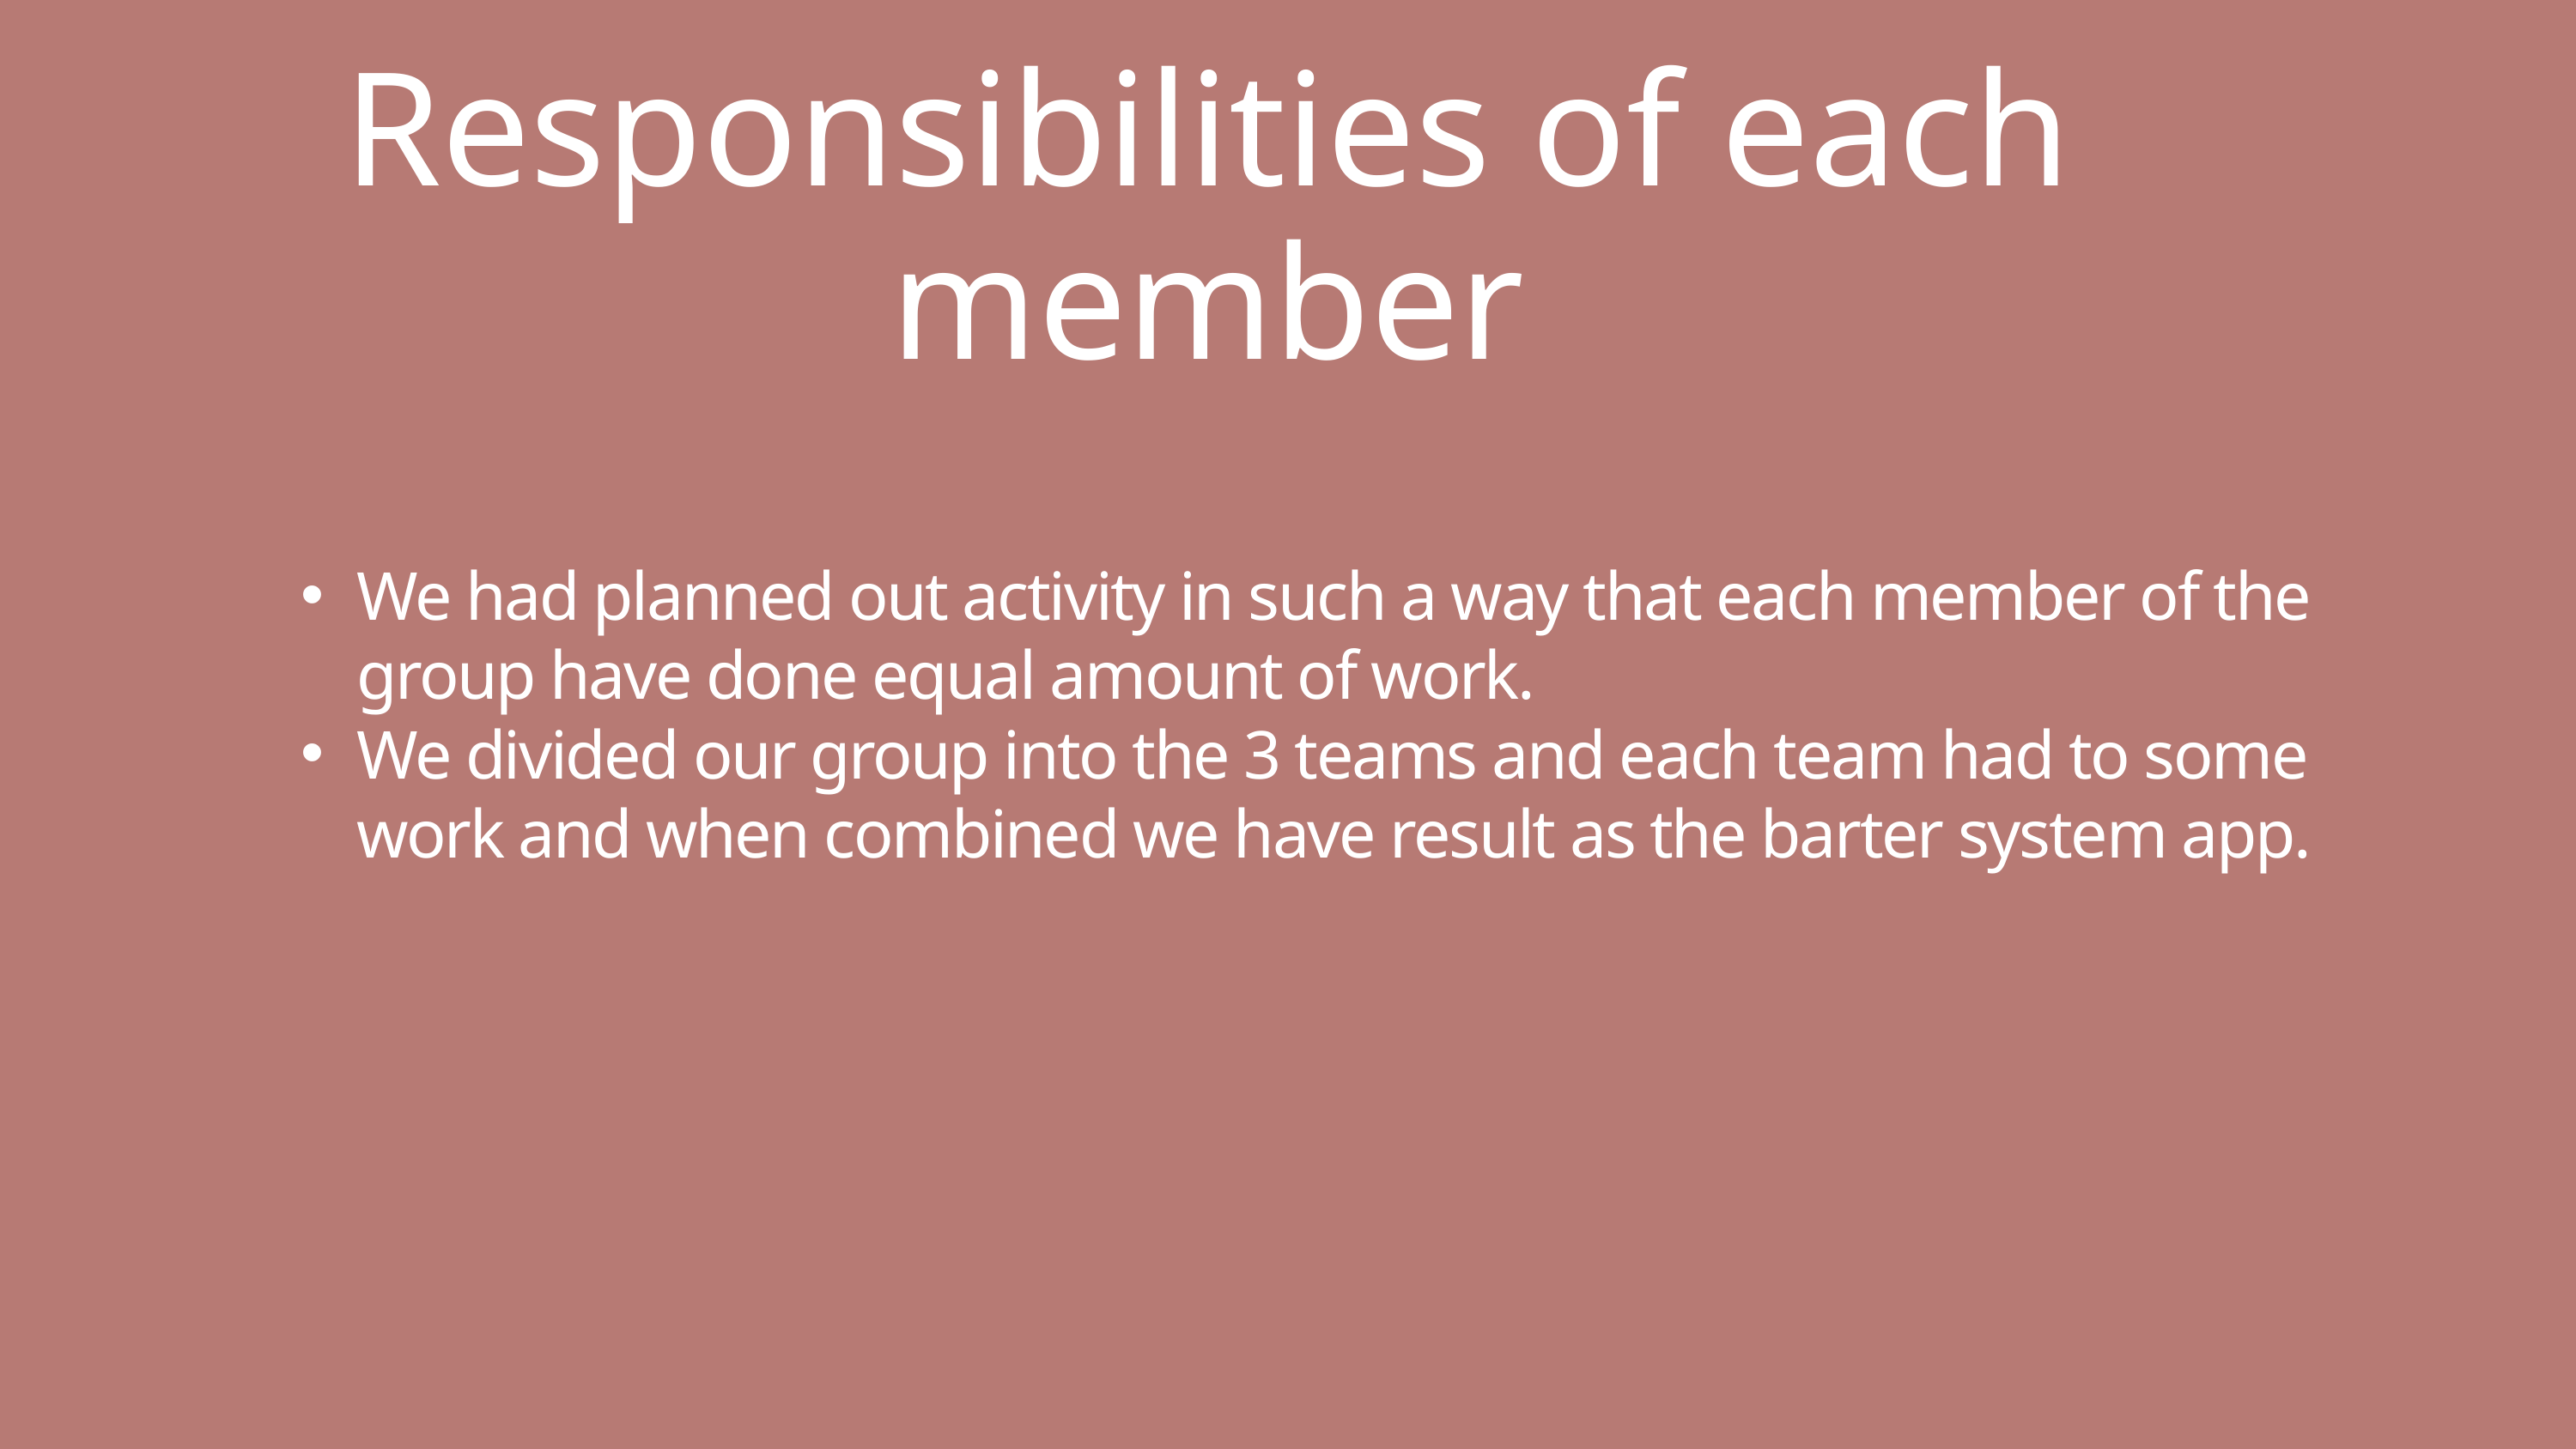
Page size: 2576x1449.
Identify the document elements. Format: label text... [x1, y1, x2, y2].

text_box Responsibilities of each member [39, 44, 2377, 564]
text_box We had planned out activity in such a way that each member of the group have done equal amount of work. We divided our group into the 3 teams and each team had to some work and when combined we have result as the barter system app. [244, 554, 2332, 872]
